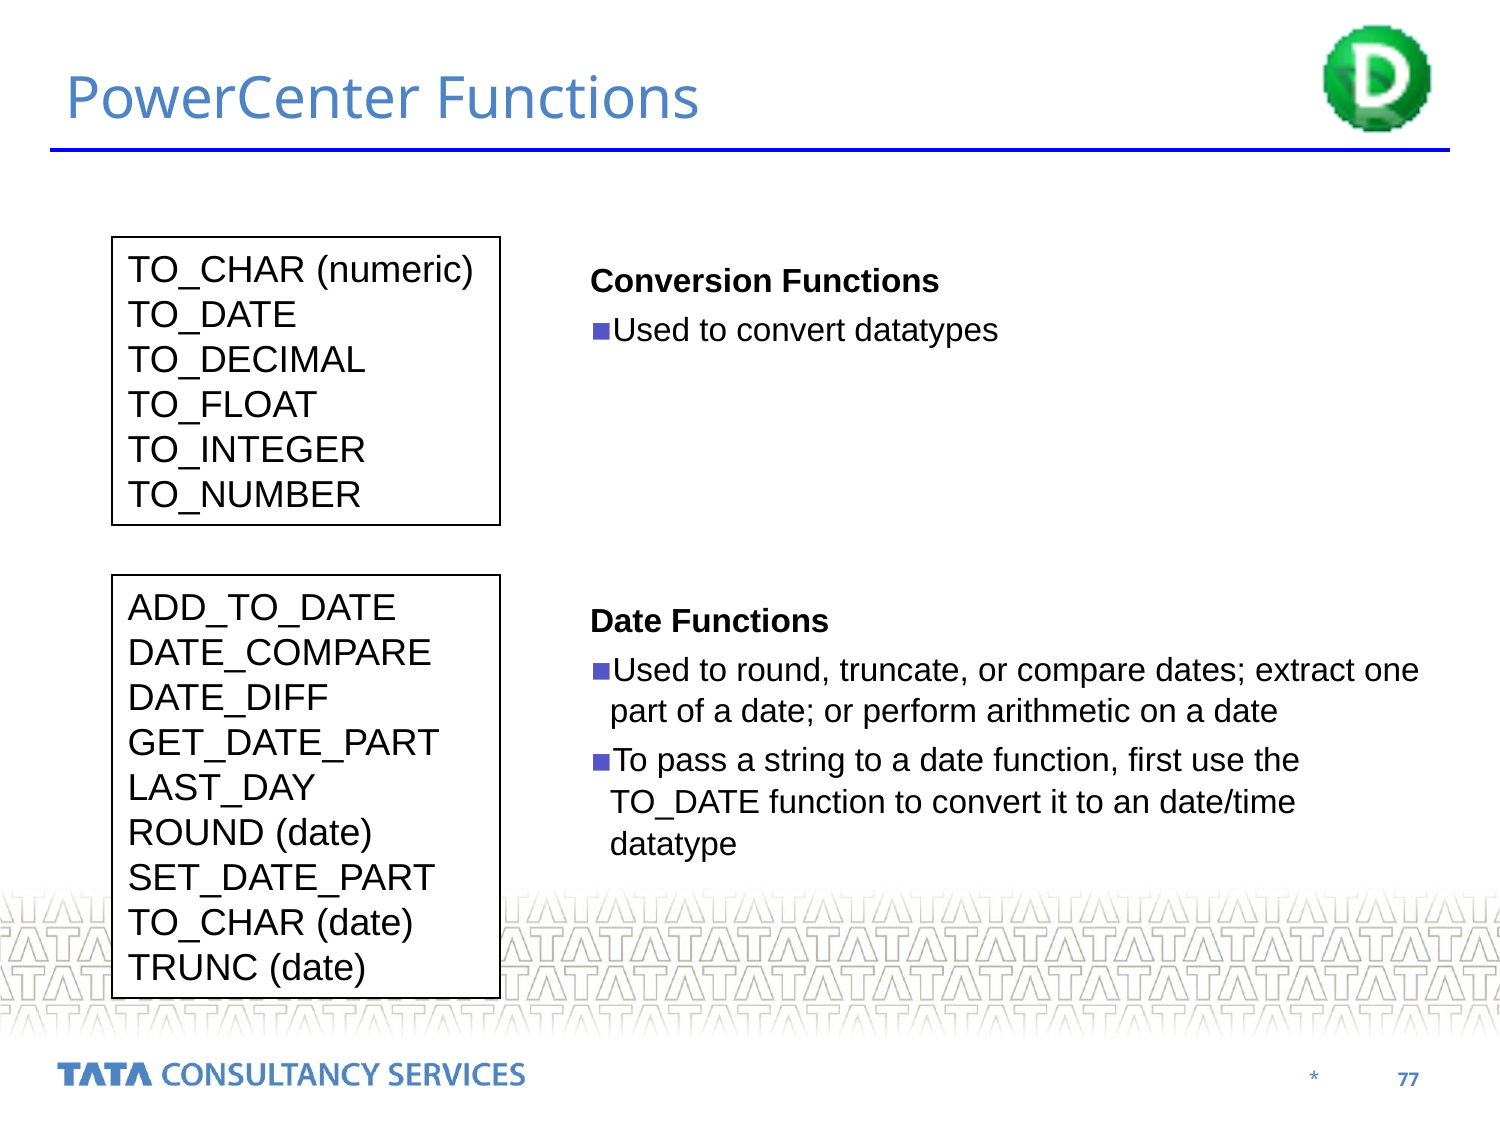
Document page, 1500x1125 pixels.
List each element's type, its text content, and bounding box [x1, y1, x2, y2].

text_box ADD_TO_DATE DATE_COMPARE DATE_DIFF GET_DATE_PART LAST_DAY ROUND (date) SET_DATE_PART TO_CHAR (date) TRUNC (date) [112, 575, 500, 998]
title PowerCenter Functions [50, 37, 1313, 138]
list Conversion Functions Used to convert datatypes Date Functions Used to round, truncate, or compare dates; extract one part of a date; or perform arithmetic on a date To pass a string to a date function, first use the TO_DATE function to convert it to an date/time datatype [575, 249, 1446, 1025]
picture [1321, 23, 1436, 137]
picture [0, 885, 1500, 1039]
slide_number ‹#› [1371, 1059, 1435, 1104]
picture [57, 1062, 525, 1086]
text_box TO_CHAR (numeric) TO_DATE TO_DECIMAL TO_FLOAT TO_INTEGER TO_NUMBER [112, 237, 500, 525]
